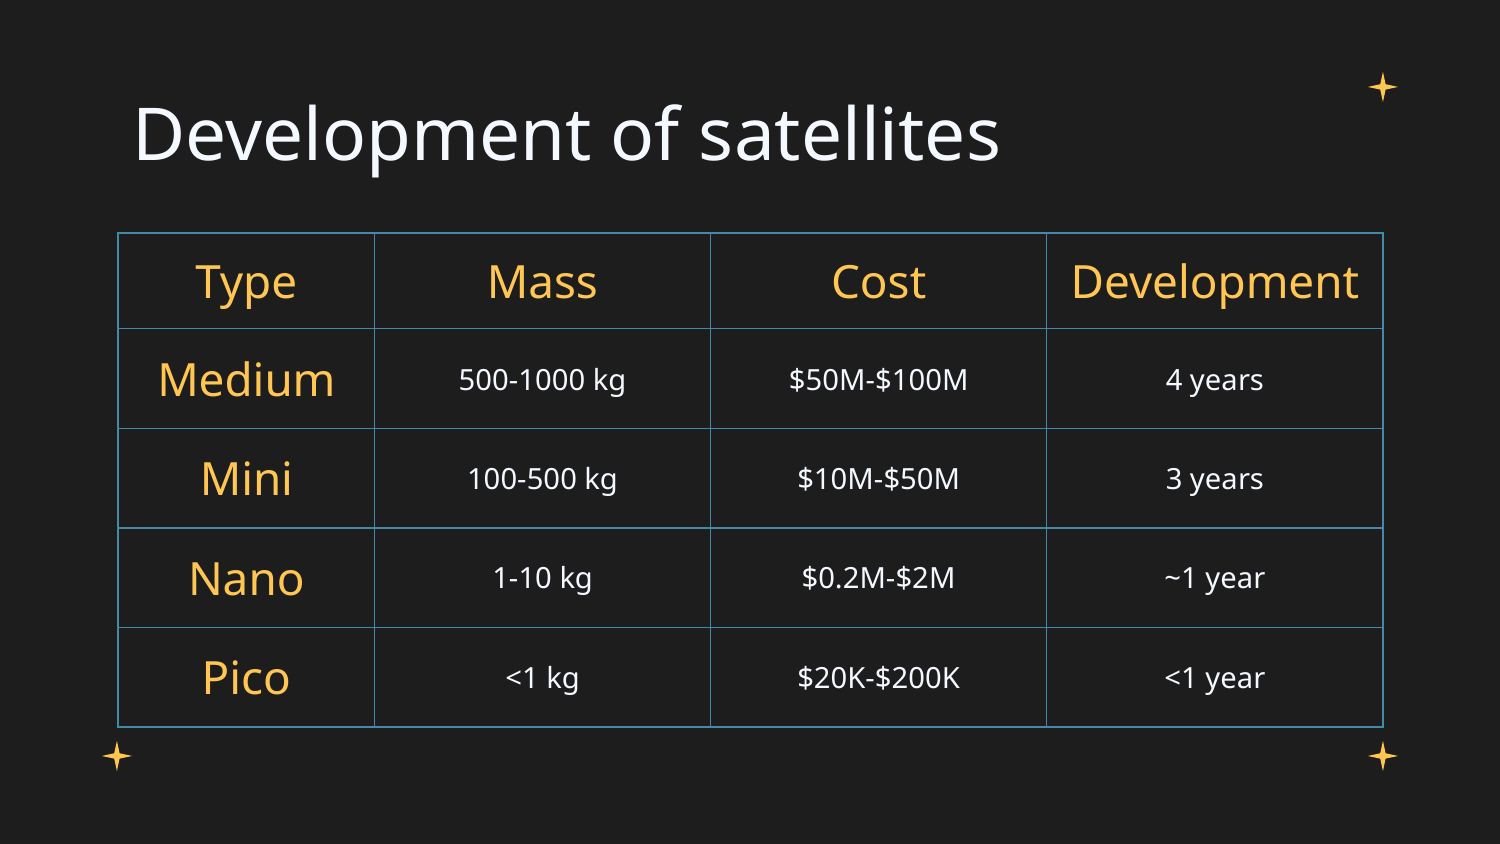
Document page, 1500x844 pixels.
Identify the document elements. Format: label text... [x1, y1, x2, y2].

table_cell Pico [119, 628, 374, 726]
table_cell 4 years [1047, 329, 1382, 428]
table_cell $0.2M-$2M [711, 529, 1046, 627]
table_cell $10M-$50M [711, 429, 1046, 527]
table_cell ~1 year [1047, 529, 1382, 627]
table_cell Nano [119, 529, 374, 627]
table_header Development [1047, 234, 1382, 328]
table_header Mass [375, 234, 710, 328]
table_header Type [119, 234, 374, 328]
table_cell <1 kg [375, 628, 710, 726]
table_cell <1 year [1047, 628, 1382, 726]
table_cell 500-1000 kg [375, 329, 710, 428]
table_cell $50M-$100M [711, 329, 1046, 428]
table_cell Mini [119, 429, 374, 527]
table_cell Medium [119, 329, 374, 428]
table_header Cost [711, 234, 1046, 328]
table_cell 100-500 kg [375, 429, 710, 527]
table_cell 1-10 kg [375, 529, 710, 627]
table_cell $20K-$200K [711, 628, 1046, 726]
title Development of satellites [116, 72, 1383, 167]
table_cell 3 years [1047, 429, 1382, 527]
